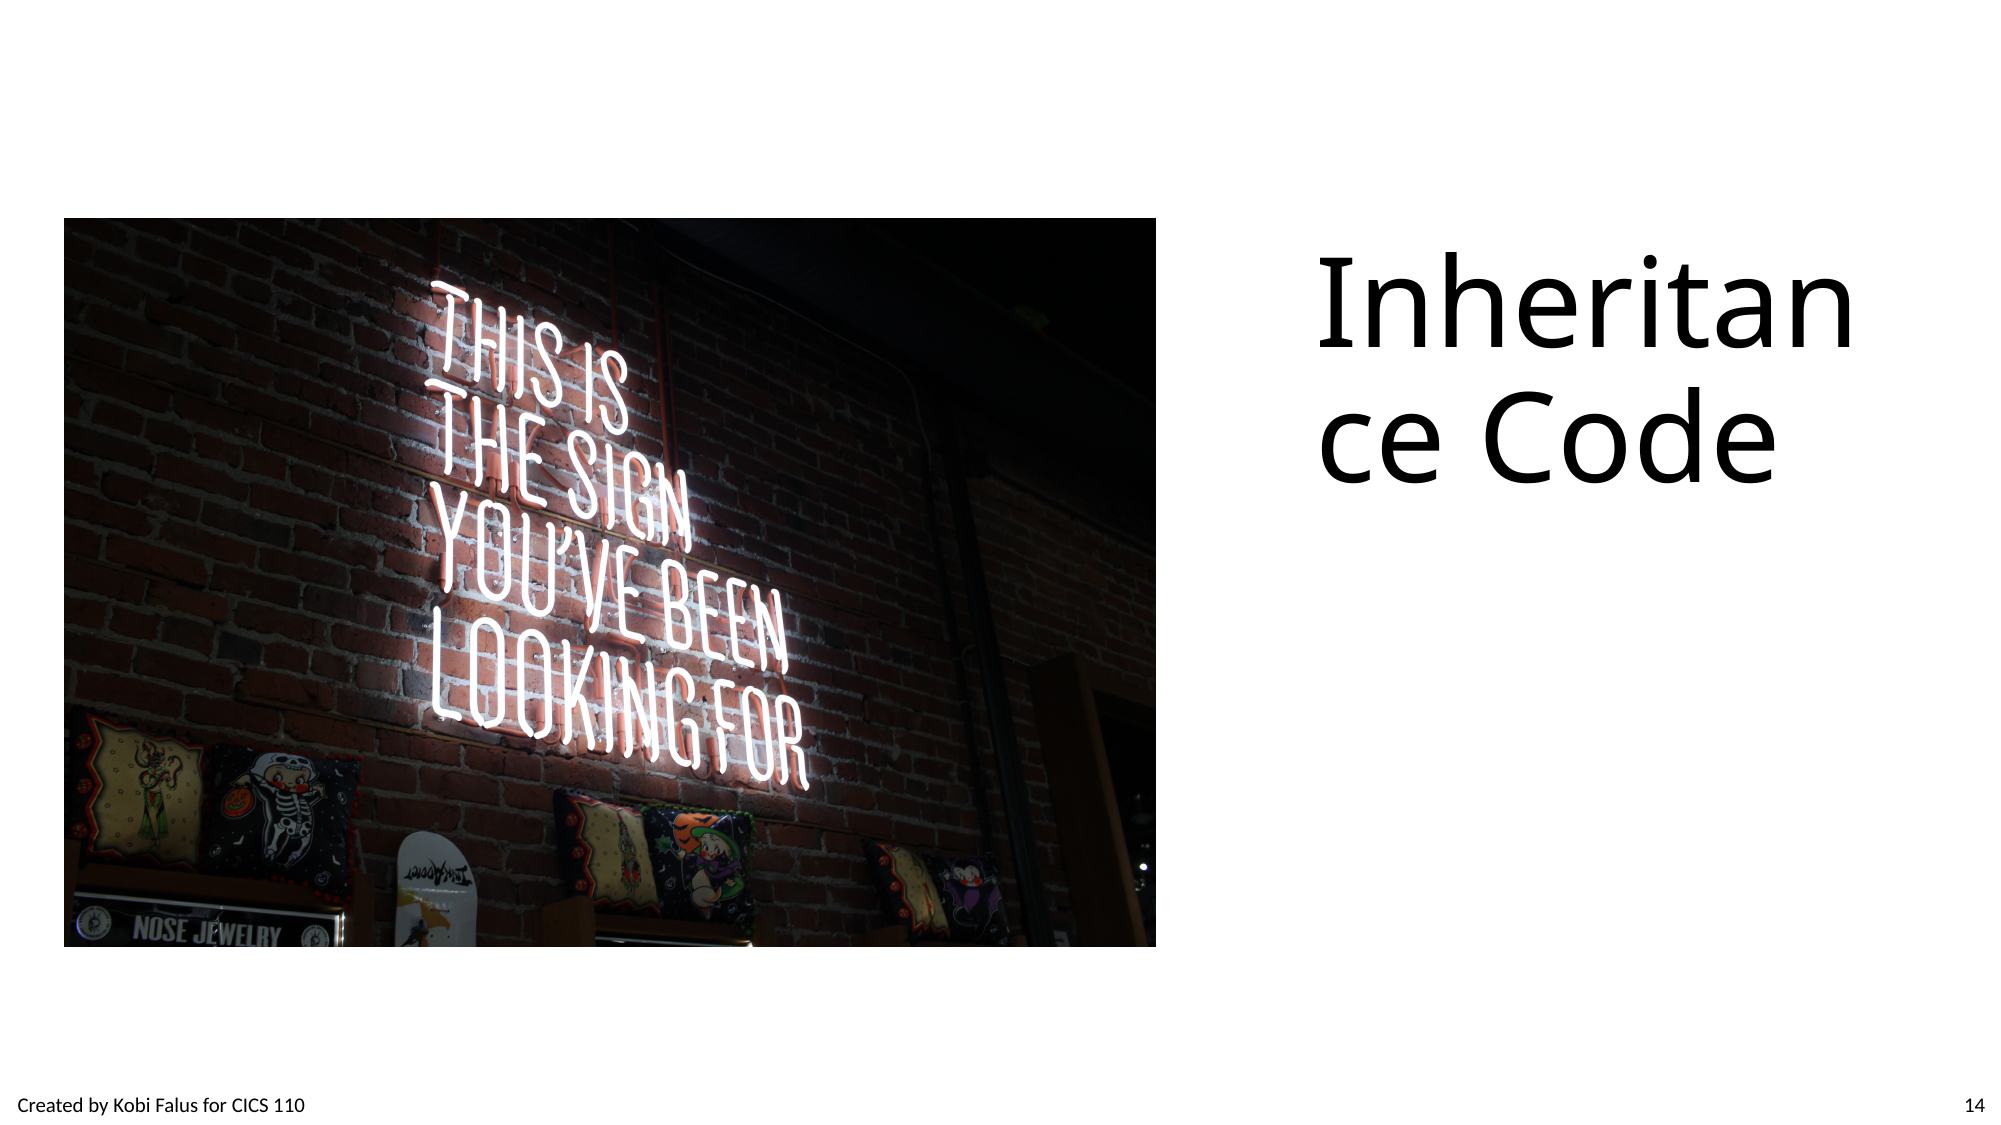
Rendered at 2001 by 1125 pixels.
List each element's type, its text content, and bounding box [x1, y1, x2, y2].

picture [64, 218, 1156, 947]
title Inheritance Code [1300, 218, 1920, 518]
